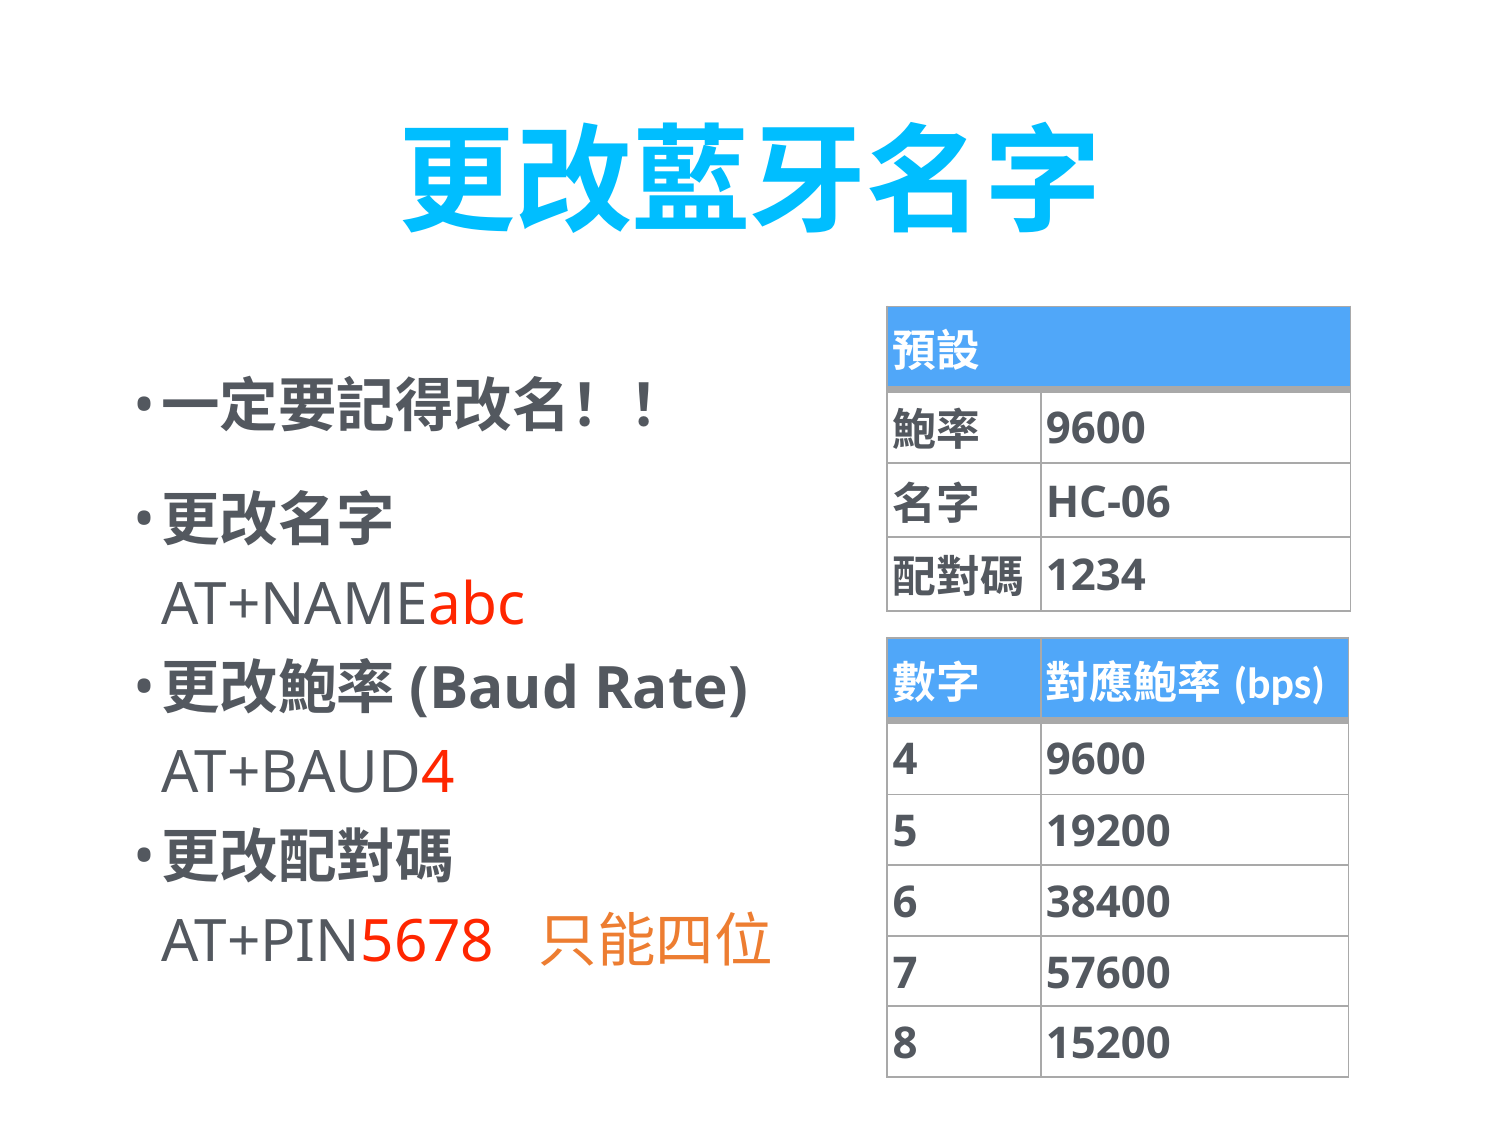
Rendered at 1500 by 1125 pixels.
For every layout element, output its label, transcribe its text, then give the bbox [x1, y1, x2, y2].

table_header 對應鮑率(bps) [1042, 639, 1348, 717]
table_cell 6 [888, 866, 1040, 935]
table_cell 15200 [1042, 1007, 1348, 1076]
table_cell 57600 [1042, 937, 1348, 1005]
table_cell 9600 [1042, 393, 1350, 462]
table_cell 9600 [1042, 724, 1348, 794]
title 更改藍牙名字 [349, 70, 1151, 282]
text_box 一定要記得改名！！ 更改名字 AT+NAMEabc 更改鮑率(Baud Rate) AT+BAUD4 更改配對碼 AT+PIN5678 只能四位 [127, 293, 1373, 1034]
table_cell 鮑率 [888, 393, 1040, 462]
table_cell 4 [888, 724, 1040, 794]
table_cell 配對碼 [888, 538, 1040, 610]
table_cell 名字 [888, 464, 1040, 536]
table_header 預設 [888, 307, 1350, 386]
table_cell 38400 [1042, 866, 1348, 935]
table_cell HC-06 [1042, 464, 1350, 536]
table_header 數字 [888, 639, 1040, 717]
table_cell 7 [888, 937, 1040, 1005]
table_cell 8 [888, 1007, 1040, 1076]
table_cell 19200 [1042, 795, 1348, 864]
table_cell 1234 [1042, 538, 1350, 610]
table_cell 5 [888, 795, 1040, 864]
